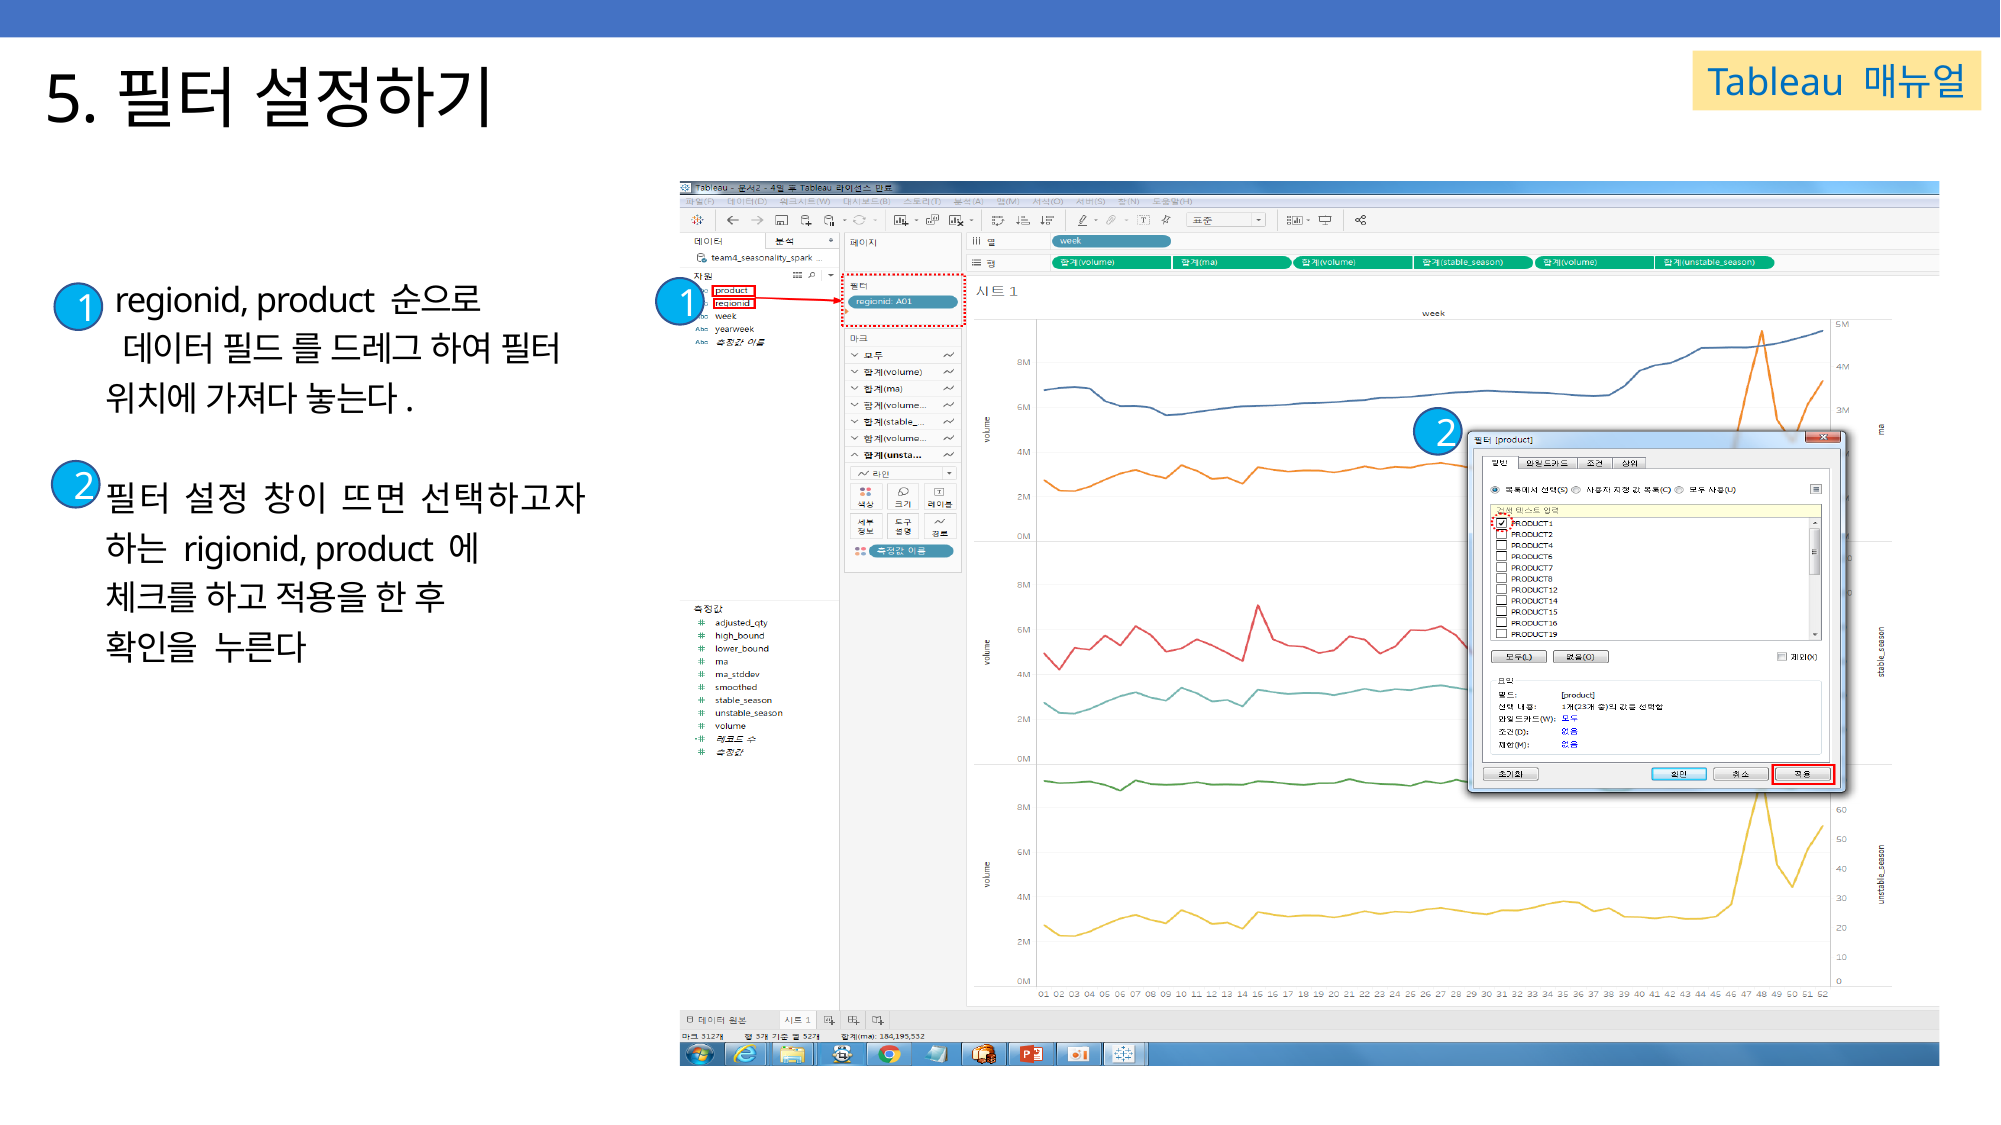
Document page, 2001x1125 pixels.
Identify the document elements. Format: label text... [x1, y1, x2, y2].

text_box 2 [50, 459, 101, 509]
text_box Tableau 매뉴얼 [1692, 50, 1982, 111]
text_box 1 [53, 282, 104, 331]
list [679, 181, 1940, 1066]
text_box 1 [655, 277, 679, 326]
text_box 5.필터 설정하기 [29, 55, 1977, 148]
text_box regionid, product 순으로 데이터 필드 를 드레그 하여 필터 위치에 가져다 놓는다. 필터 설정 창이 뜨면 선택하고자 하는 rigionid, product 에 체크를 하고 적용을 한 후 확인을 누른다 [90, 259, 600, 864]
